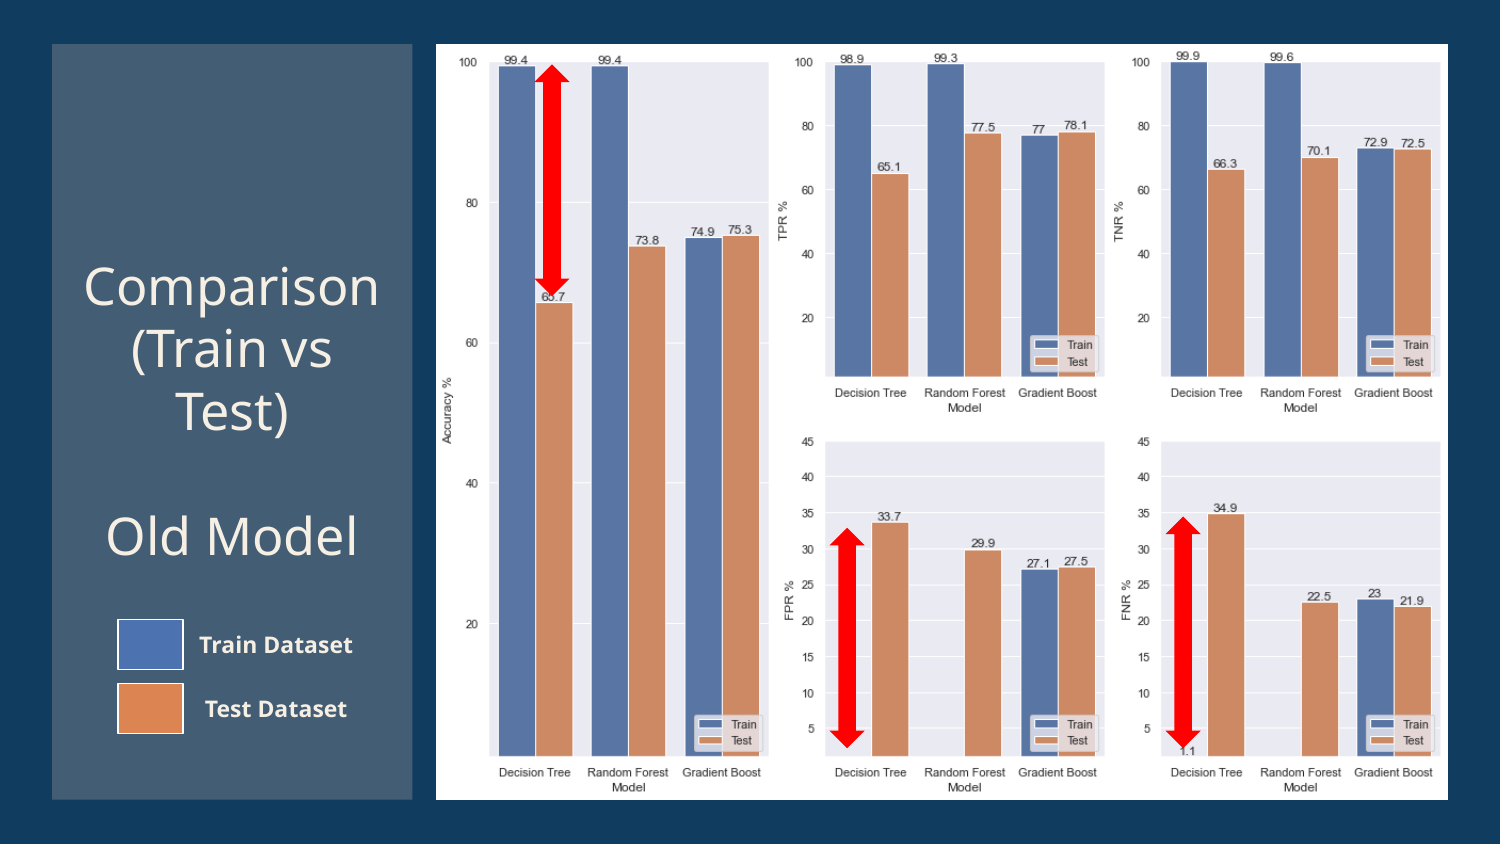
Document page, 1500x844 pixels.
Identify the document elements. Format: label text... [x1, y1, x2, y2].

text_box [118, 619, 183, 670]
text_box [118, 683, 183, 734]
text_box [52, 44, 413, 800]
text_box Test Dataset [183, 680, 370, 737]
text_box Train Dataset [183, 616, 370, 673]
picture [436, 43, 1448, 800]
text_box Comparison (Train vs Test) Old Model [62, 51, 403, 768]
